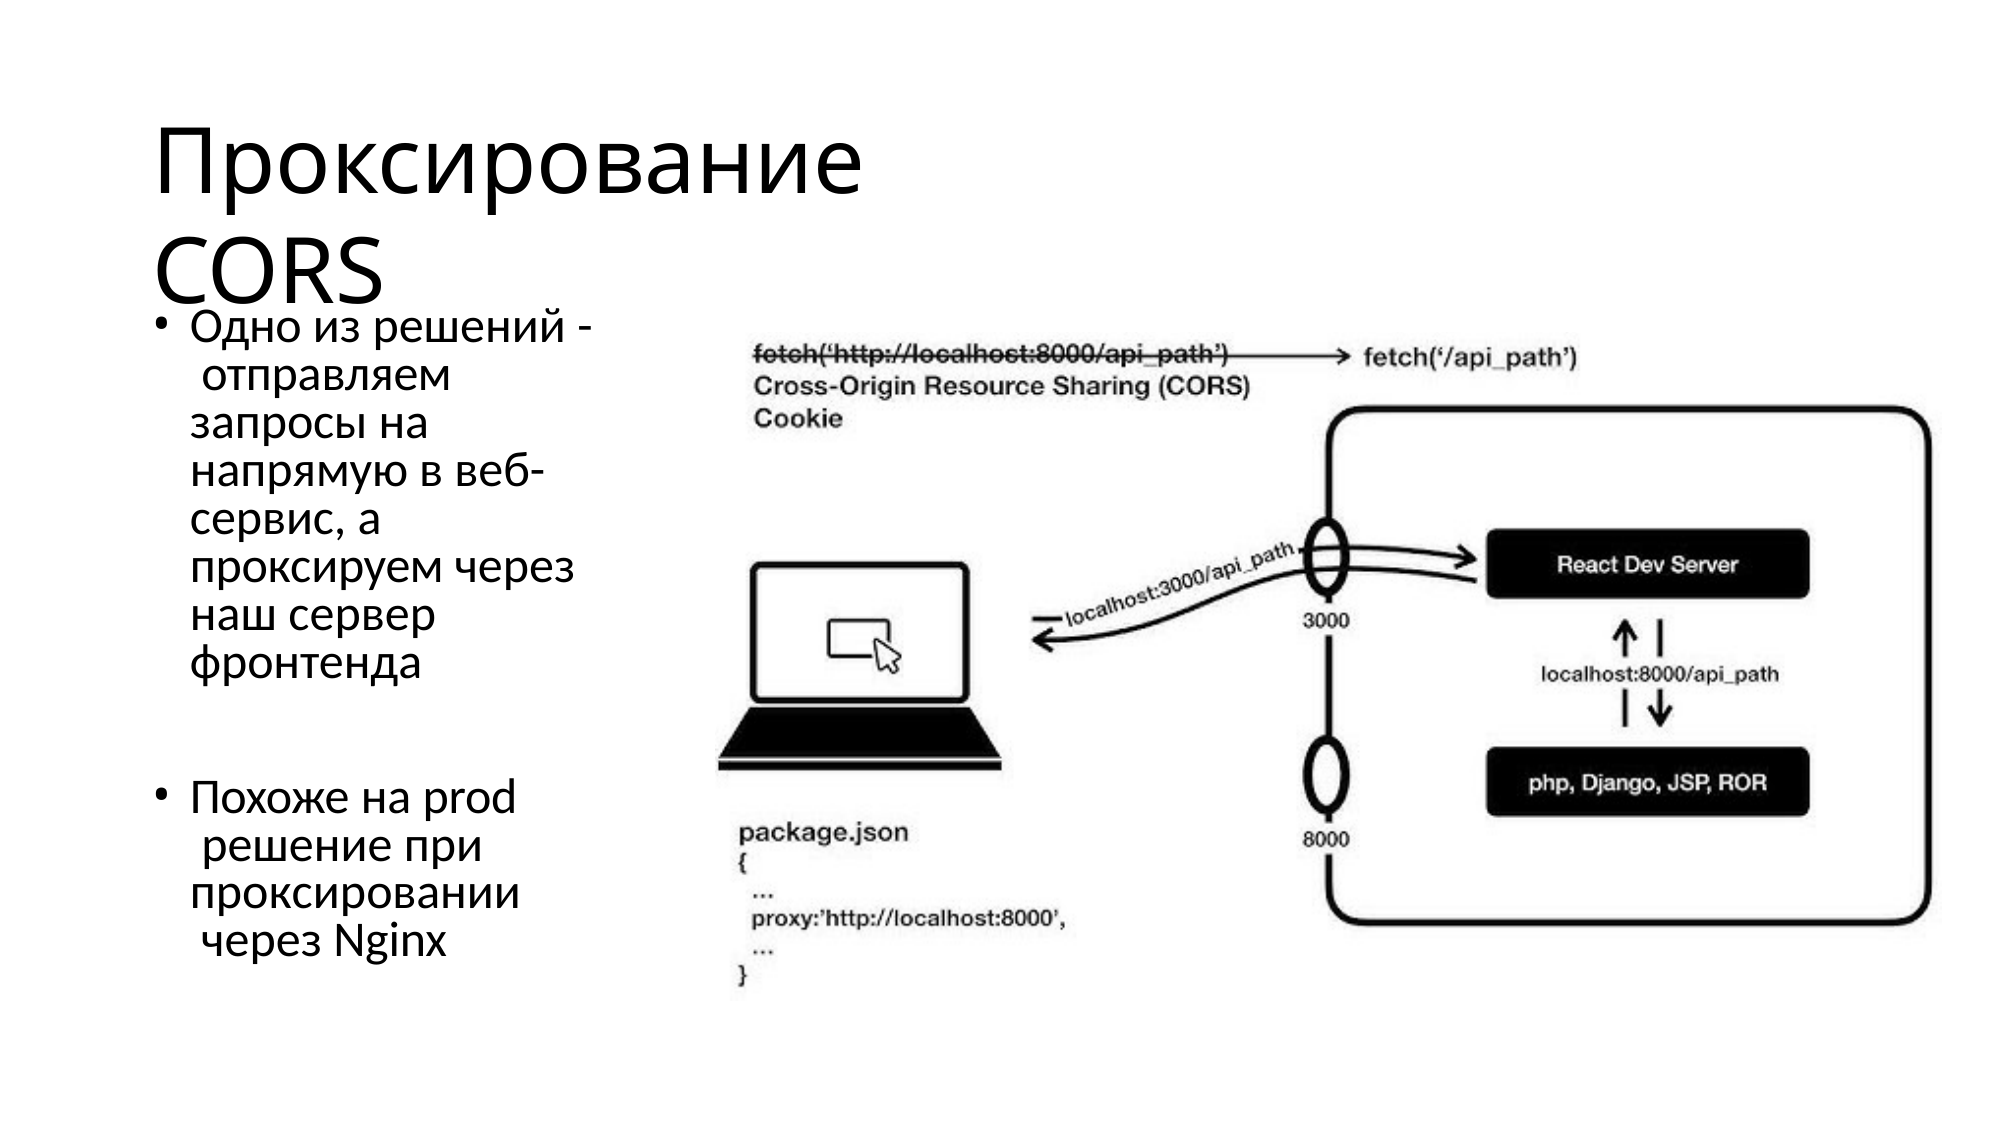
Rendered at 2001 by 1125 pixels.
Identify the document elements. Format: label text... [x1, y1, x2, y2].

title Проксирование CORS [150, 100, 978, 323]
picture [715, 332, 1942, 1001]
text_box Одно из решений - отправляем запросы на напрямую в веб- сервис, а проксируем через наш сервер фронтенда Похоже на prod решение при проксировании через Nginx [150, 290, 596, 966]
